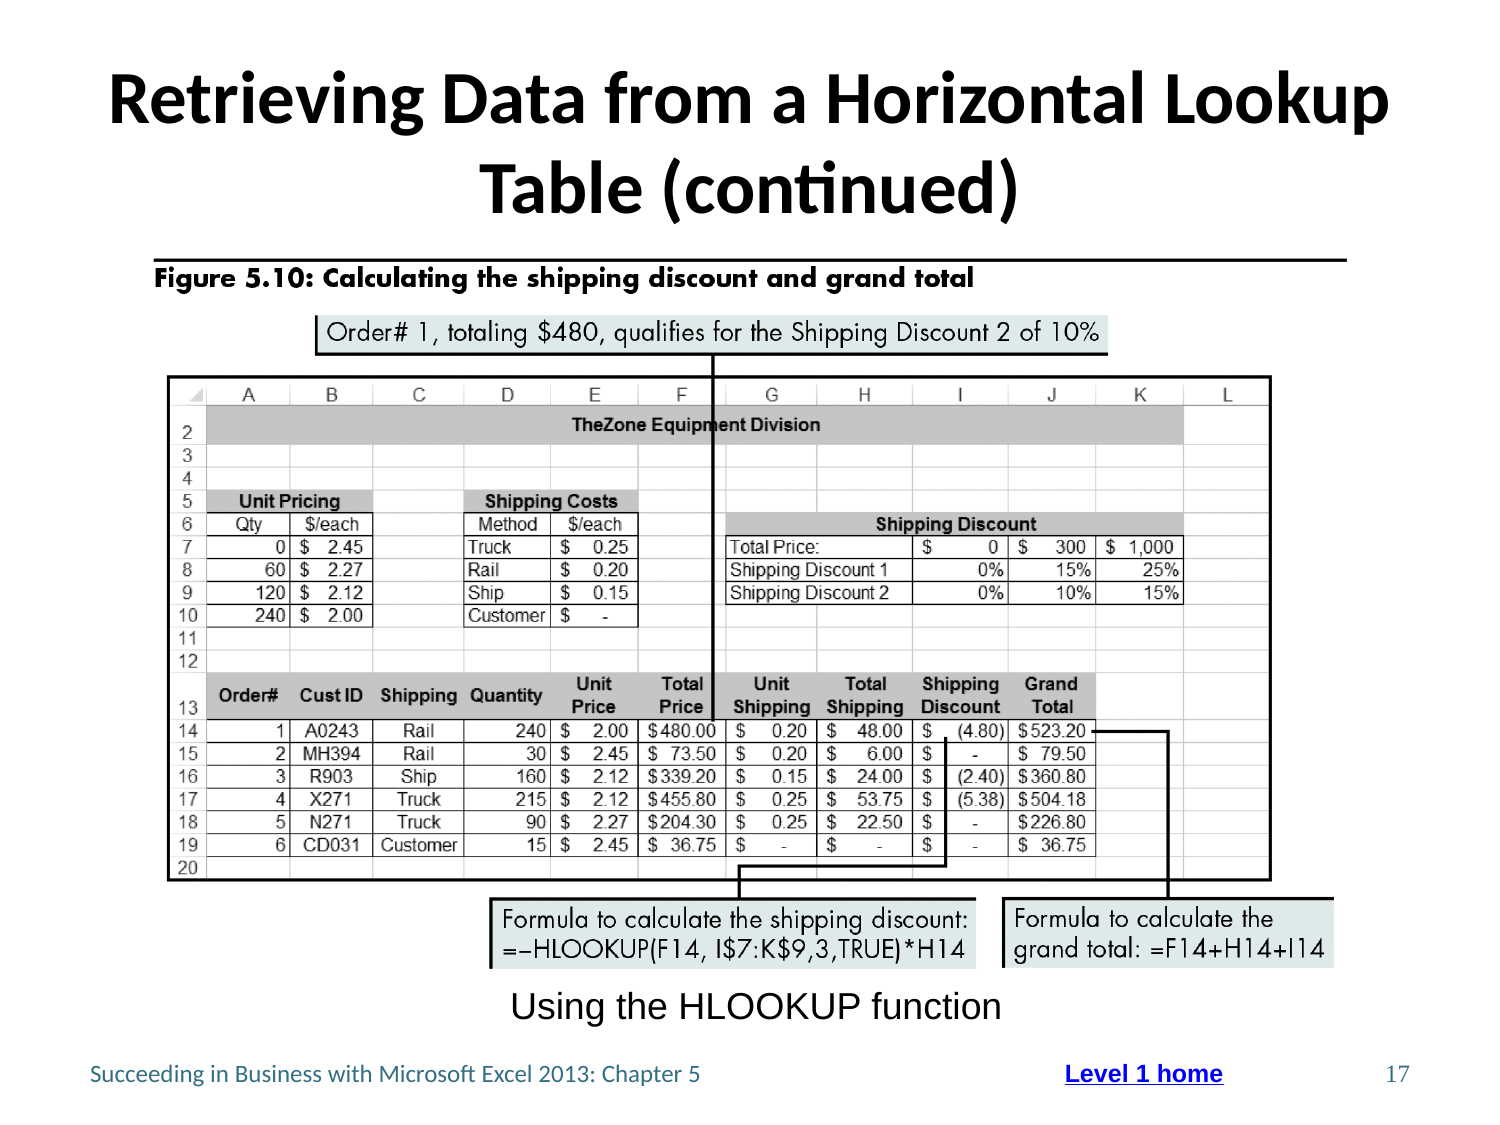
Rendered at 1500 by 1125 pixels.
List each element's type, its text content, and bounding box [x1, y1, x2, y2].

text_box Using the HLOOKUP function [112, 974, 1400, 1035]
slide_number 17 [1074, 1042, 1425, 1103]
title Retrieving Data from a Horizontal Lookup Table (continued) [75, 45, 1425, 233]
footer Succeeding in Business with Microsoft Excel 2013: Chapter 5 [75, 1042, 963, 1103]
picture [152, 258, 1348, 969]
text_box Level 1 home [1049, 1050, 1288, 1095]
